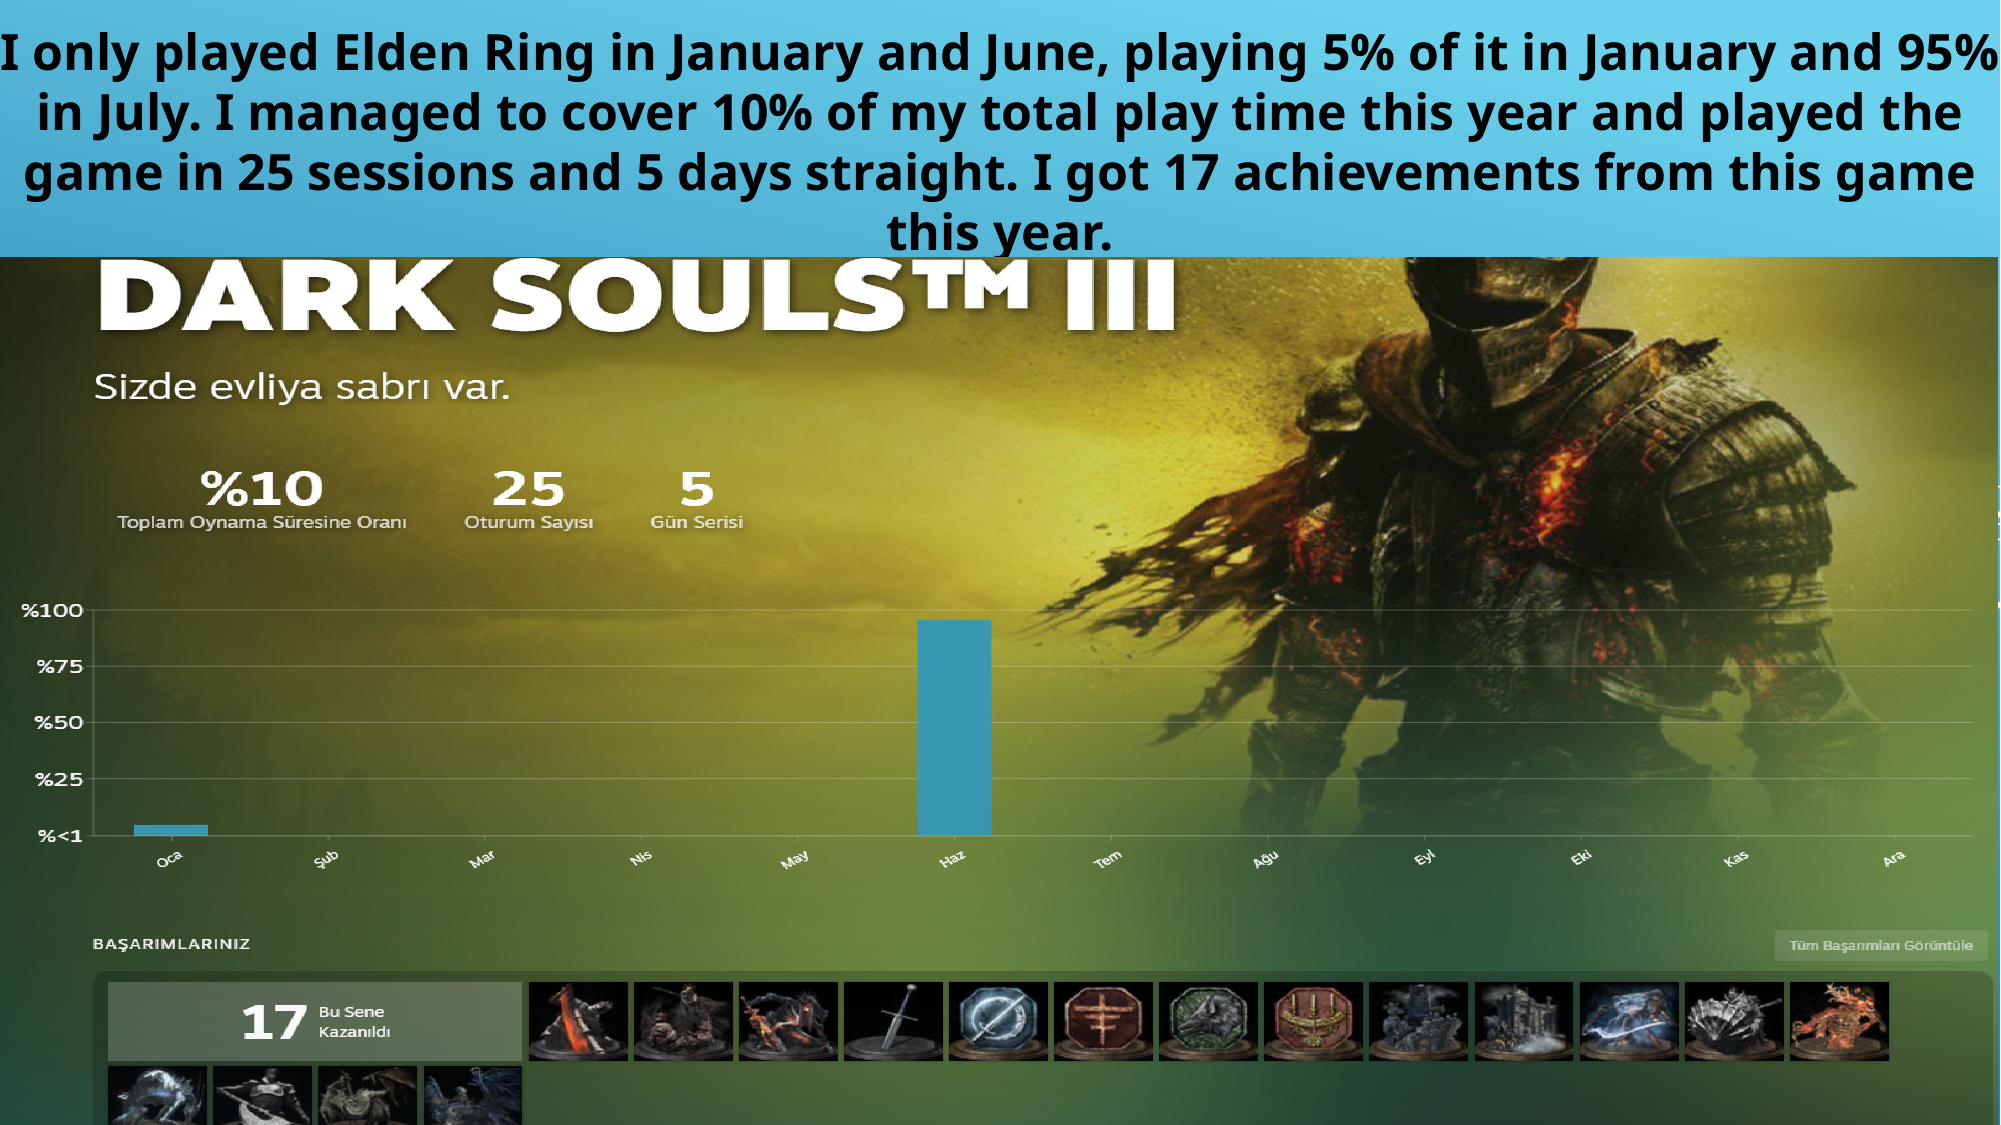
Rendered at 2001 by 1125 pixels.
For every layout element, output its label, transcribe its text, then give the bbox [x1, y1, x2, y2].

picture [0, 257, 1999, 1125]
text_box I only played Elden Ring in January and June, playing 5% of it in January and 95% in July. I managed to cover 10% of my total play time this year and played the game in 25 sessions and 5 days straight. I got 17 achievements from this game this year. [0, 12, 2000, 268]
